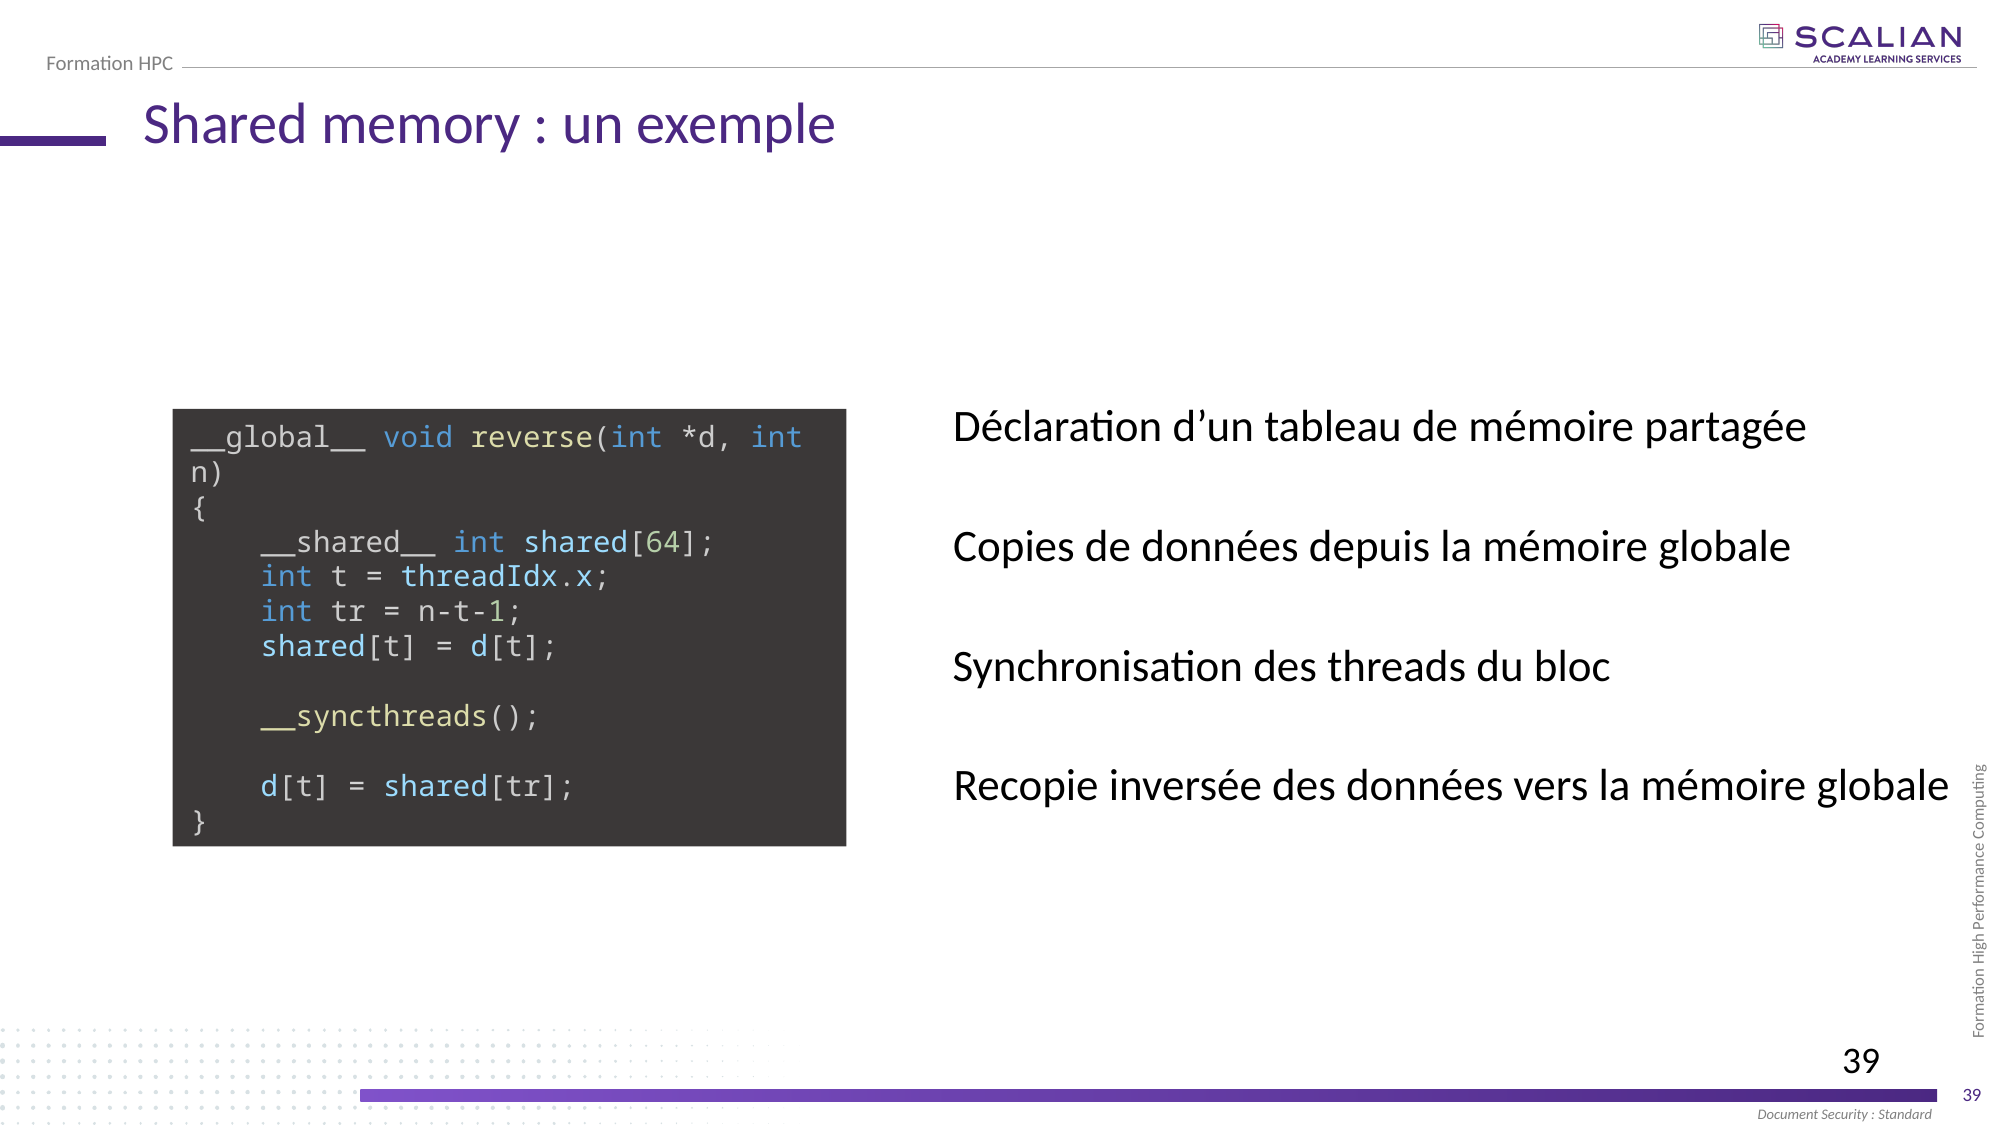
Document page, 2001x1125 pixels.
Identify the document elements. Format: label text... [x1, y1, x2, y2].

text_box Déclaration d’un tableau de mémoire partagée [938, 389, 1824, 458]
title Shared memory : un exemple [128, 85, 966, 140]
text_box Copies de données depuis la mémoire globale [938, 508, 1808, 578]
picture [1750, 68, 1971, 72]
text_box Synchronisation des threads du bloc [937, 628, 1627, 698]
picture [1750, 12, 1971, 67]
text_box __global__ void reverse(int *d, int n) { __shared__ int shared[64]; int t = threadIdx.x; int tr = n-t-1; shared[t] = d[t]; __syncthreads(); d[t] = shared[tr]; } [172, 408, 847, 847]
text_box Recopie inversée des données vers la mémoire globale [938, 748, 1966, 818]
slide_number 39 [1827, 1028, 2000, 1089]
